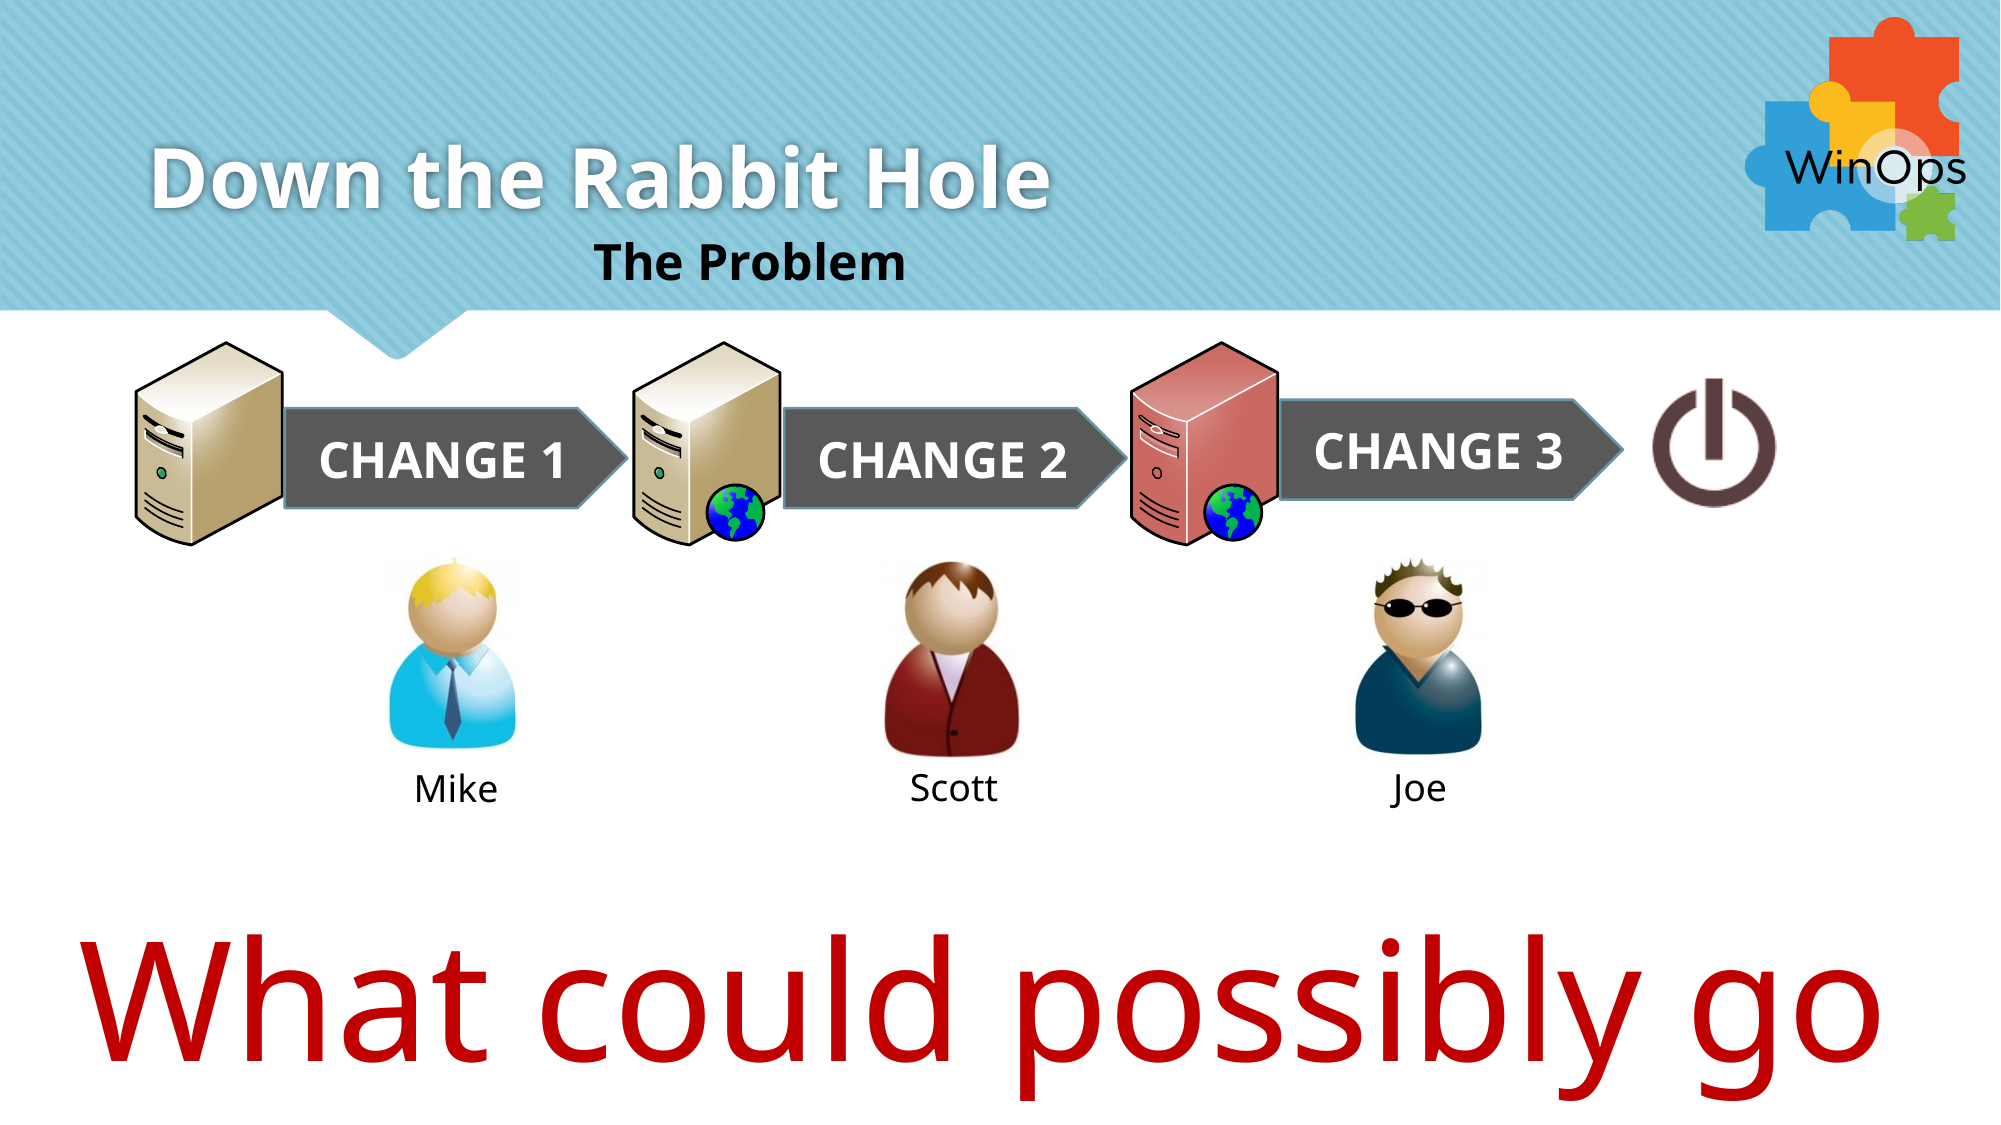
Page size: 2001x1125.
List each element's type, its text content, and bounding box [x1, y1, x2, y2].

picture [382, 555, 530, 758]
picture [131, 337, 285, 549]
picture [1651, 377, 1777, 509]
picture [1713, 0, 2000, 272]
picture [628, 337, 783, 549]
text_box Mike [385, 758, 528, 817]
picture [1353, 557, 1490, 759]
text_box CHANGE 2 [783, 406, 1126, 510]
text_box Scott [883, 762, 1026, 817]
text_box What could possibly go wrong? [22, 886, 1946, 1125]
picture [1126, 337, 1281, 549]
picture [882, 559, 1029, 762]
title Down the Rabbit Hole [132, 73, 1713, 233]
text_box [88, 384, 1966, 1011]
text_box Joe [1349, 756, 1492, 817]
text_box CHANGE 3 [1281, 398, 1624, 501]
text_box The Problem [105, 223, 1395, 298]
text_box CHANGE 1 [285, 406, 628, 510]
